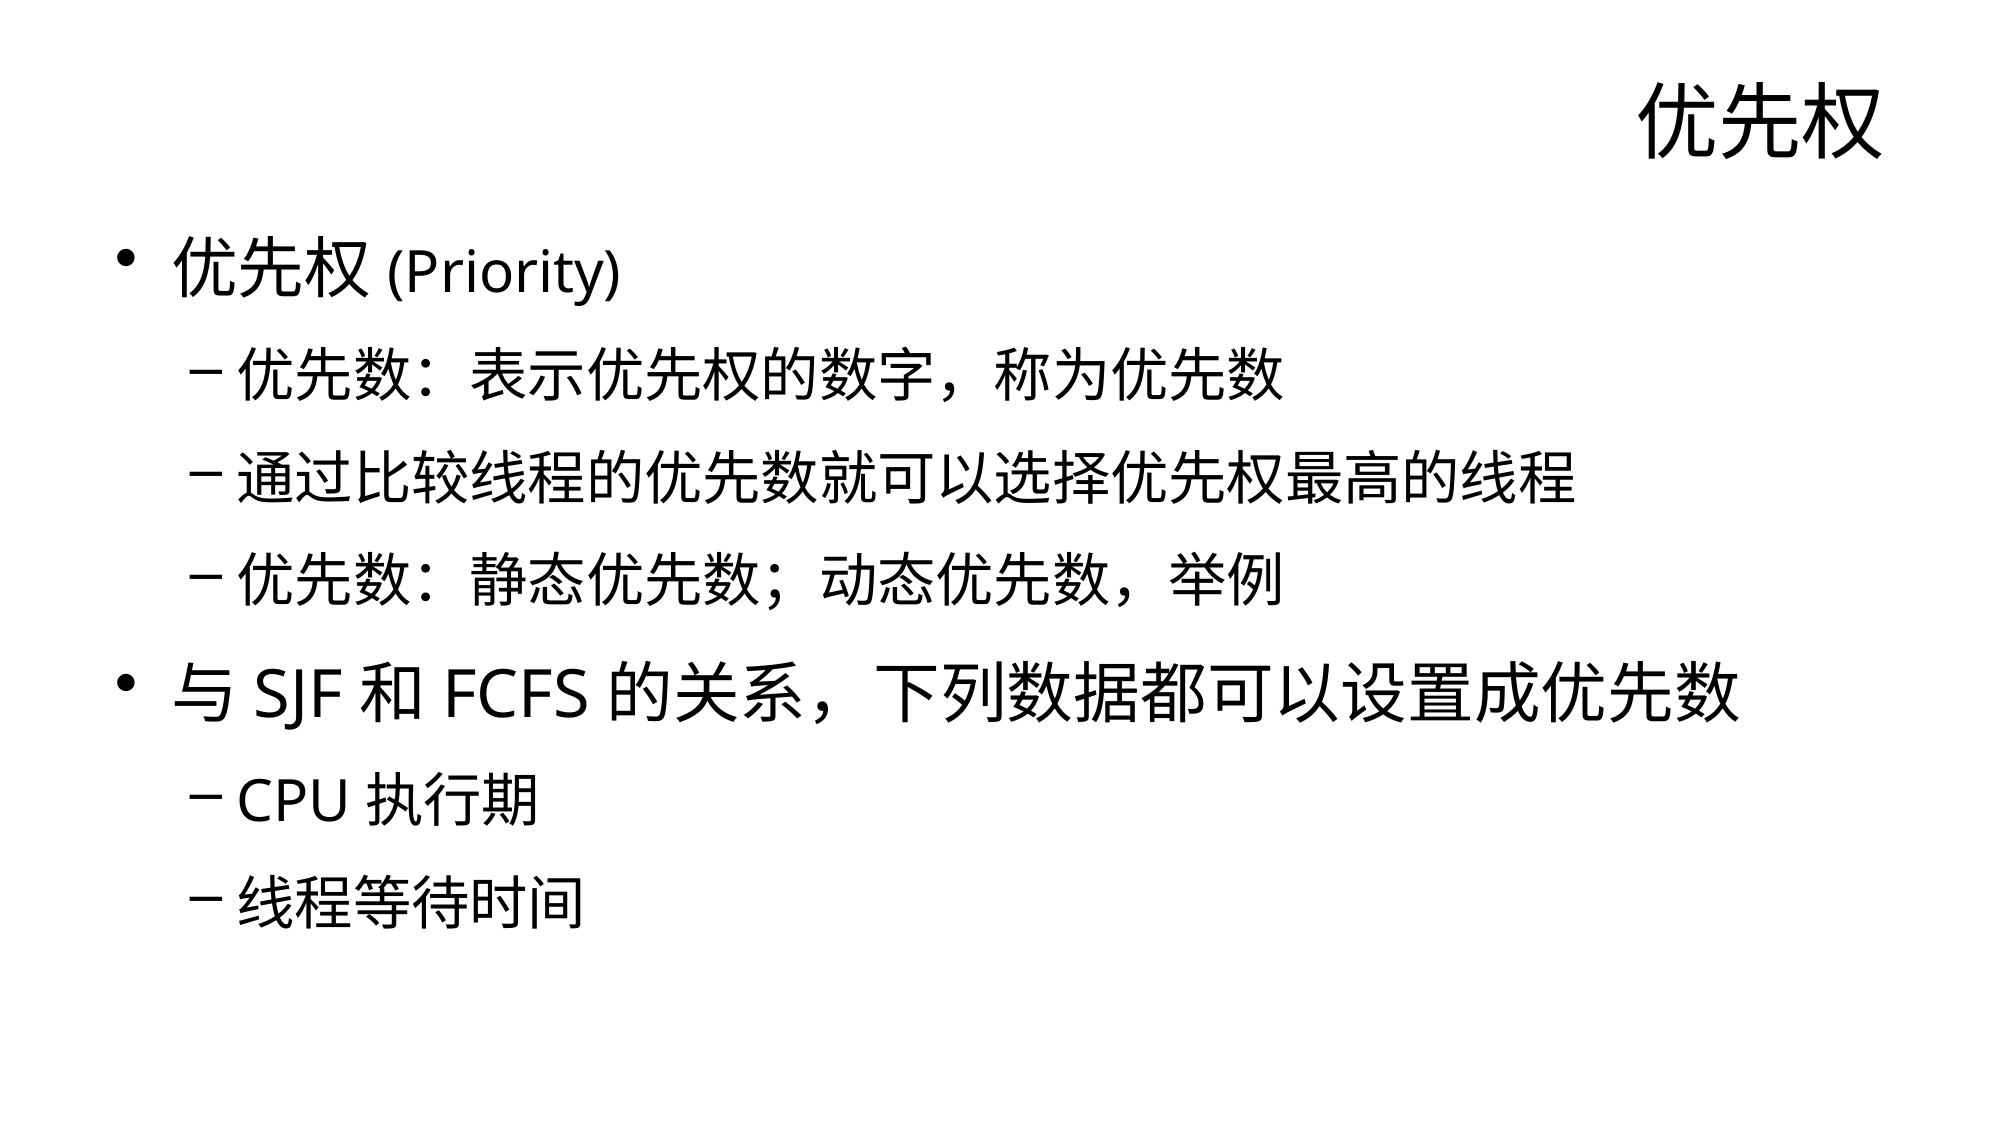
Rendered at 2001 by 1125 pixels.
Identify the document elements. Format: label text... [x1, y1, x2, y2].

title 优先权 [99, 44, 1901, 193]
list 优先权(Priority) 优先数：表示优先权的数字，称为优先数 通过比较线程的优先数就可以选择优先权最高的线程 优先数：静态优先数；动态优先数，举例 与SJF和FCFS的关系，下列数据都可以设置成优先数 CPU执行期 线程等待时间 [99, 193, 1901, 1006]
